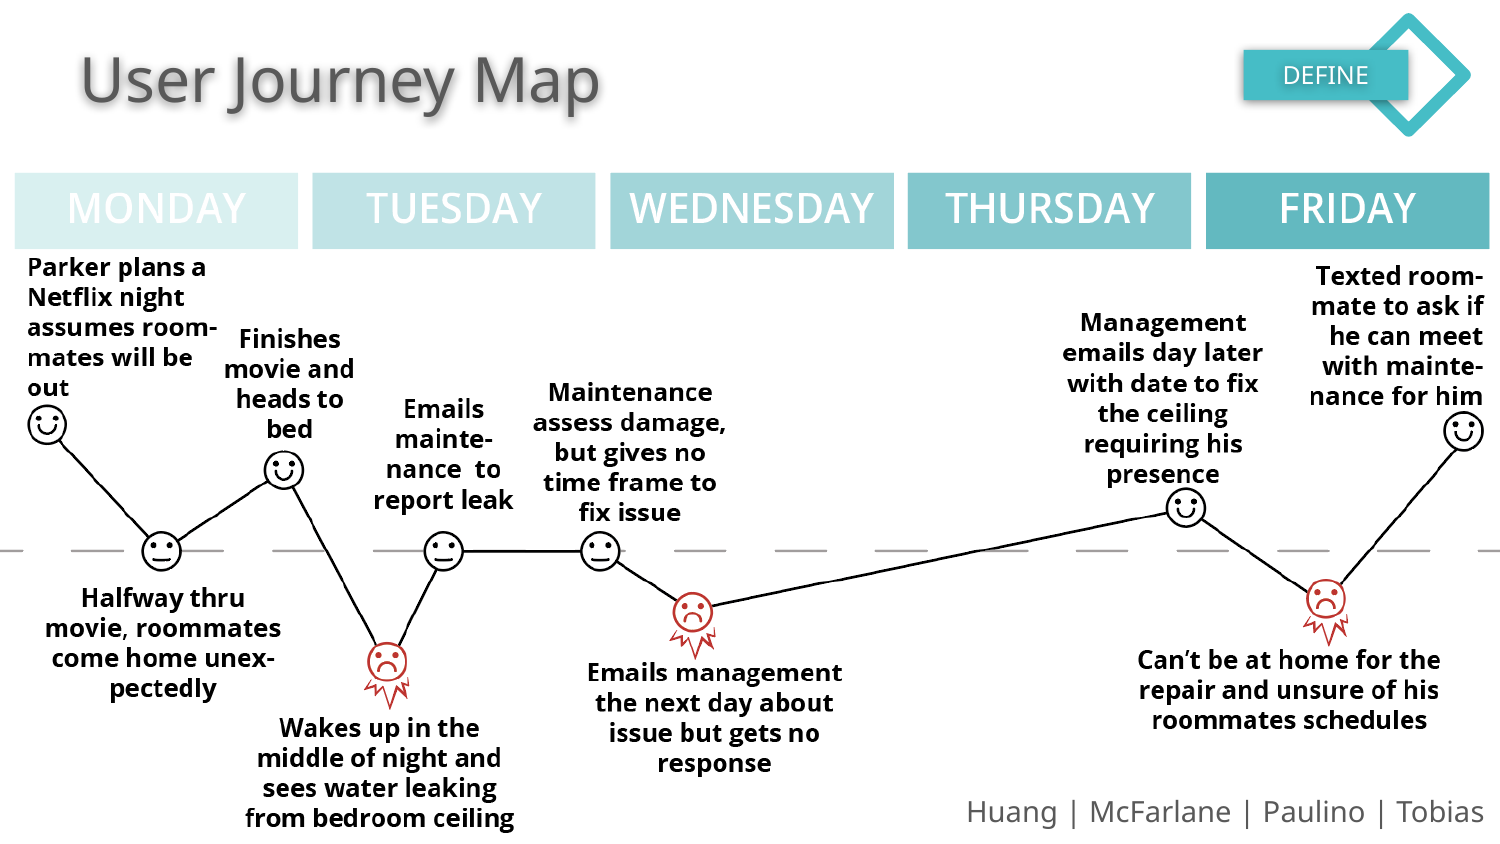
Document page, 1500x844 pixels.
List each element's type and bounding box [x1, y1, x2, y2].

text_box [1243, 19, 1465, 131]
picture [0, 0, 1500, 842]
